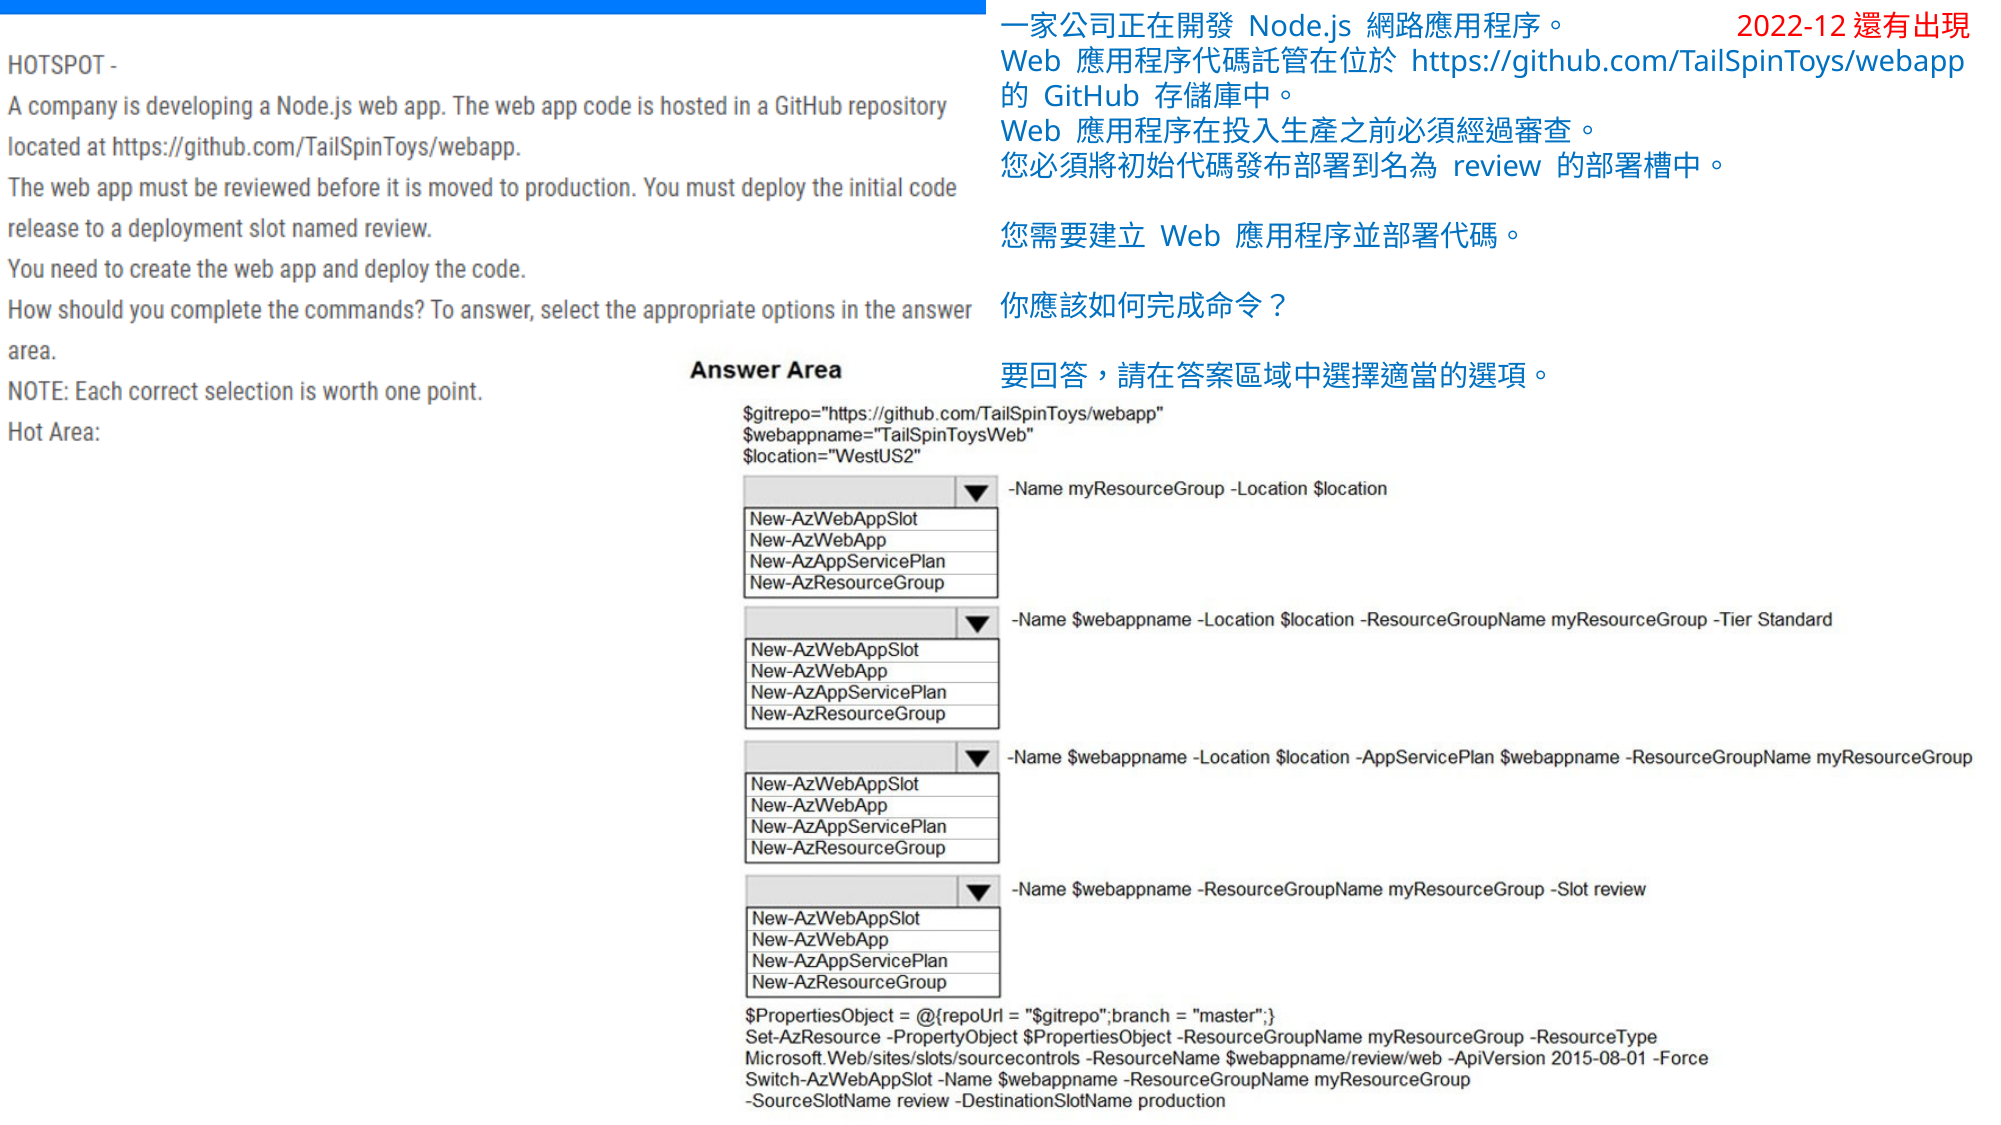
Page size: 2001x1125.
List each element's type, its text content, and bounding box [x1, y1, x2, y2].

picture [0, 0, 1992, 1125]
text_box 一家公司正在開發 Node.js 網路應用程序。 Web 應用程序代碼託管在位於 https://github.com/TailSpinToys/webapp 的 GitHub 存儲庫中。 Web 應用程序在投入生產之前必須經過審查。 您必須將初始代碼發布部署到名為 review 的部署槽中。 您需要建立 Web 應用程序並部署代碼。 你應該如何完成命令？ 要回答，請在答案區域中選擇適當的選項。 [986, 0, 1992, 345]
text_box 2022-12還有出現 [1721, 0, 1999, 50]
